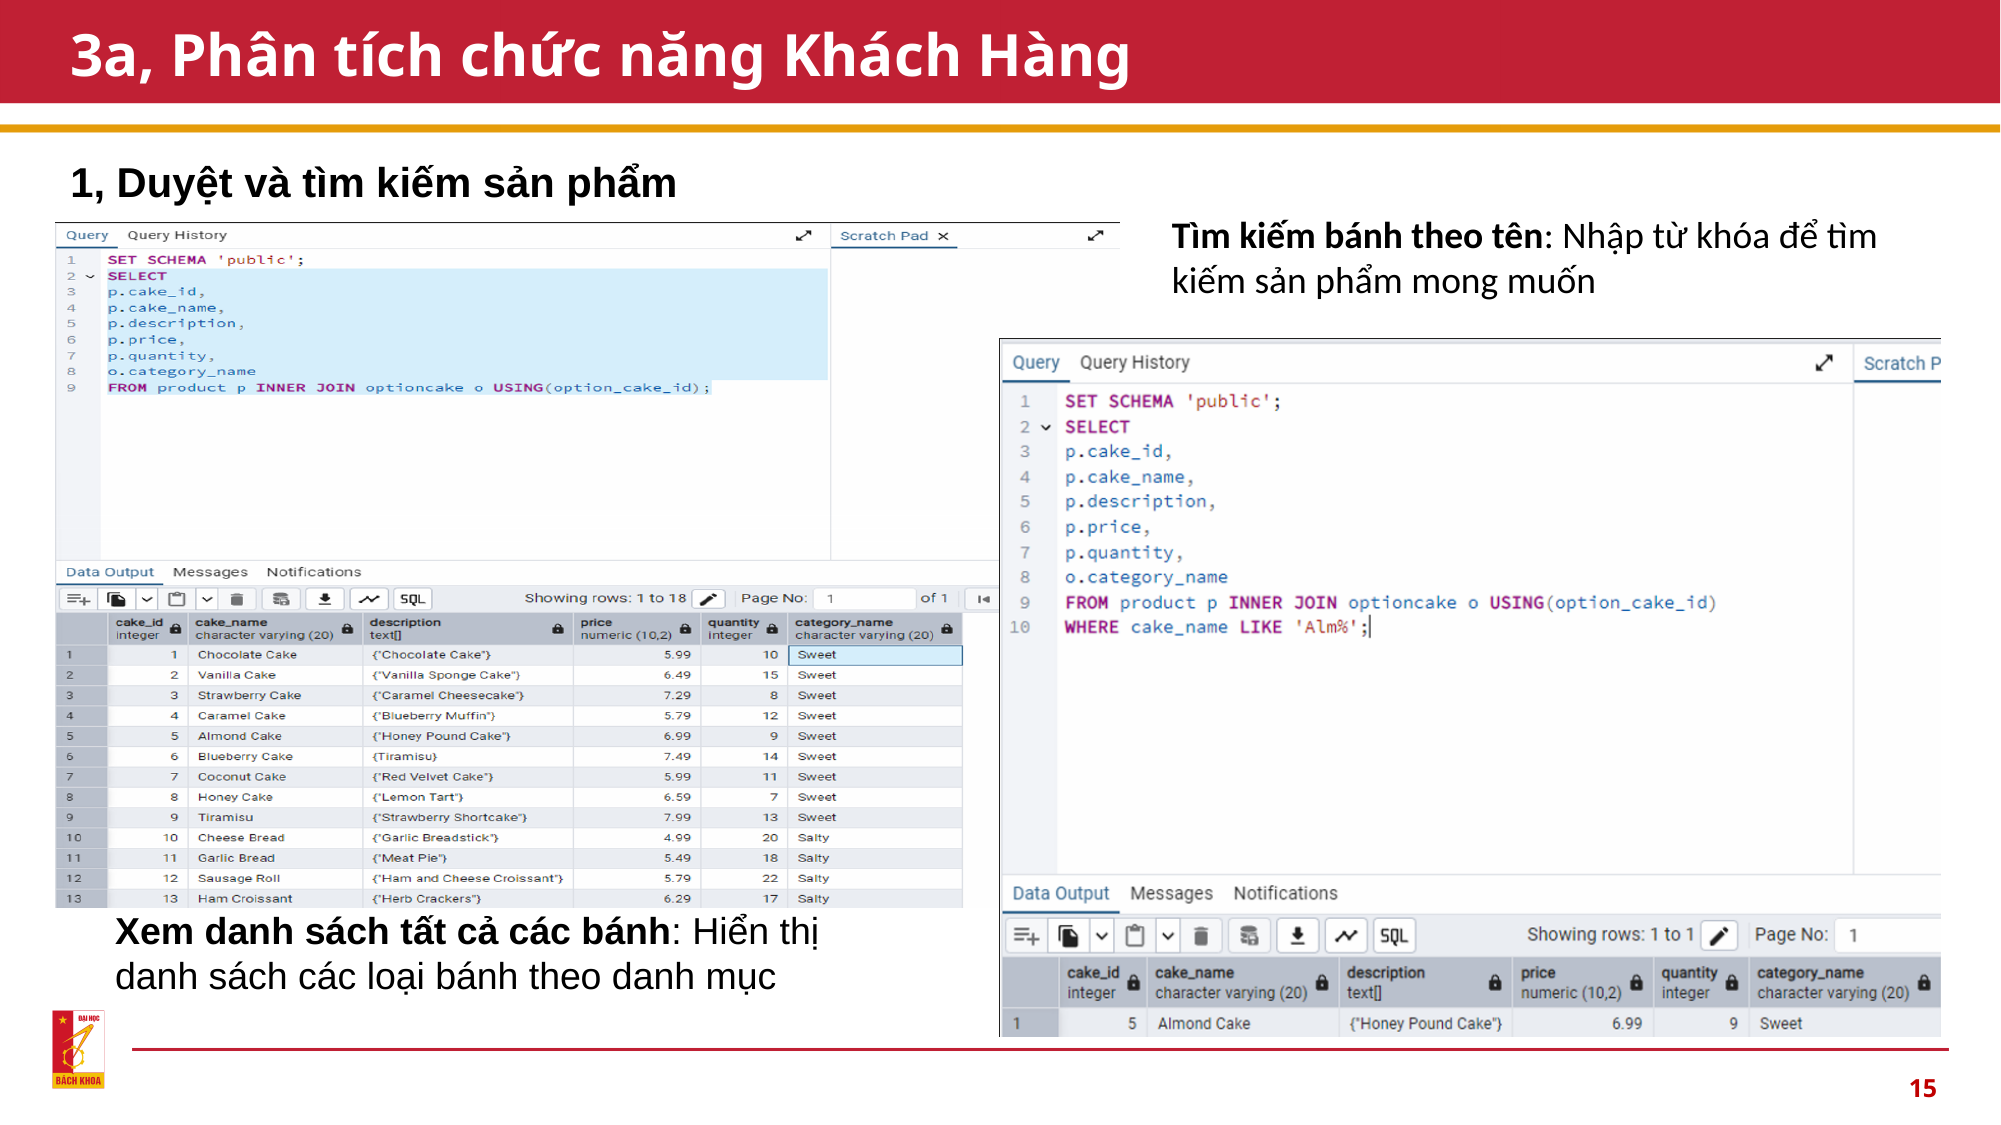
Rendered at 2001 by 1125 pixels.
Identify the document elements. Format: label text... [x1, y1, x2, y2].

text_box Tìm kiếm bánh theo tên: Nhập từ khóa để tìm kiếm sản phẩm mong muốn [1157, 203, 1902, 309]
picture [0, 0, 2001, 1125]
title 3a, Phân tích chức năng Khách Hàng [55, 18, 1945, 90]
text_box 1, Duyệt và tìm kiếm sản phẩm [55, 148, 1056, 214]
text_box Xem danh sách tất cả các bánh: Hiển thị danh sách các loại bánh theo danh mục [100, 908, 845, 1005]
slide_number 15 [1502, 1065, 1953, 1125]
